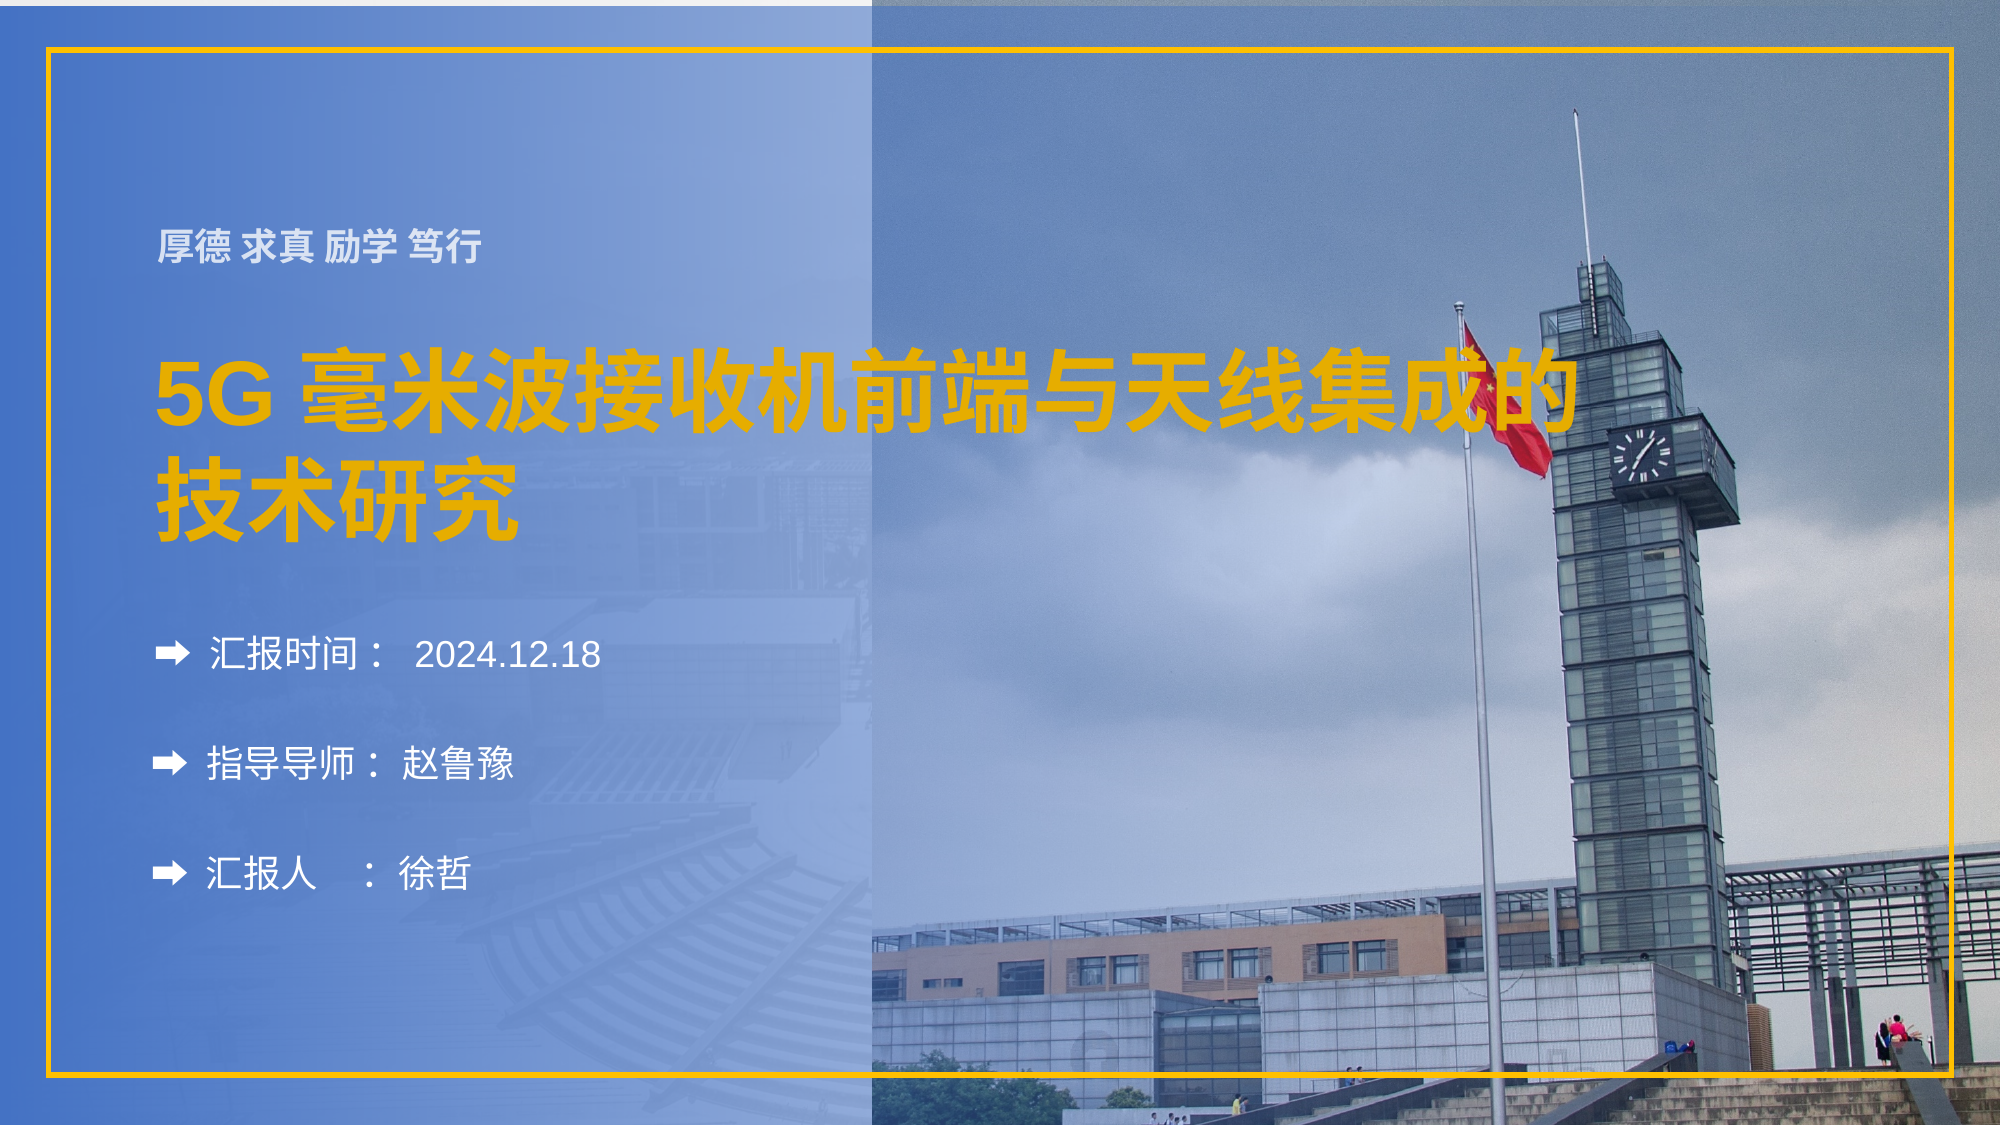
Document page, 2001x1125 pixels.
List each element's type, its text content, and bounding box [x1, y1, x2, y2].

text_box ➡ 指导导师 ：赵鲁豫 [136, 732, 729, 793]
picture [872, 0, 2000, 1125]
text_box [0, 5, 872, 1125]
text_box [47, 49, 872, 1076]
